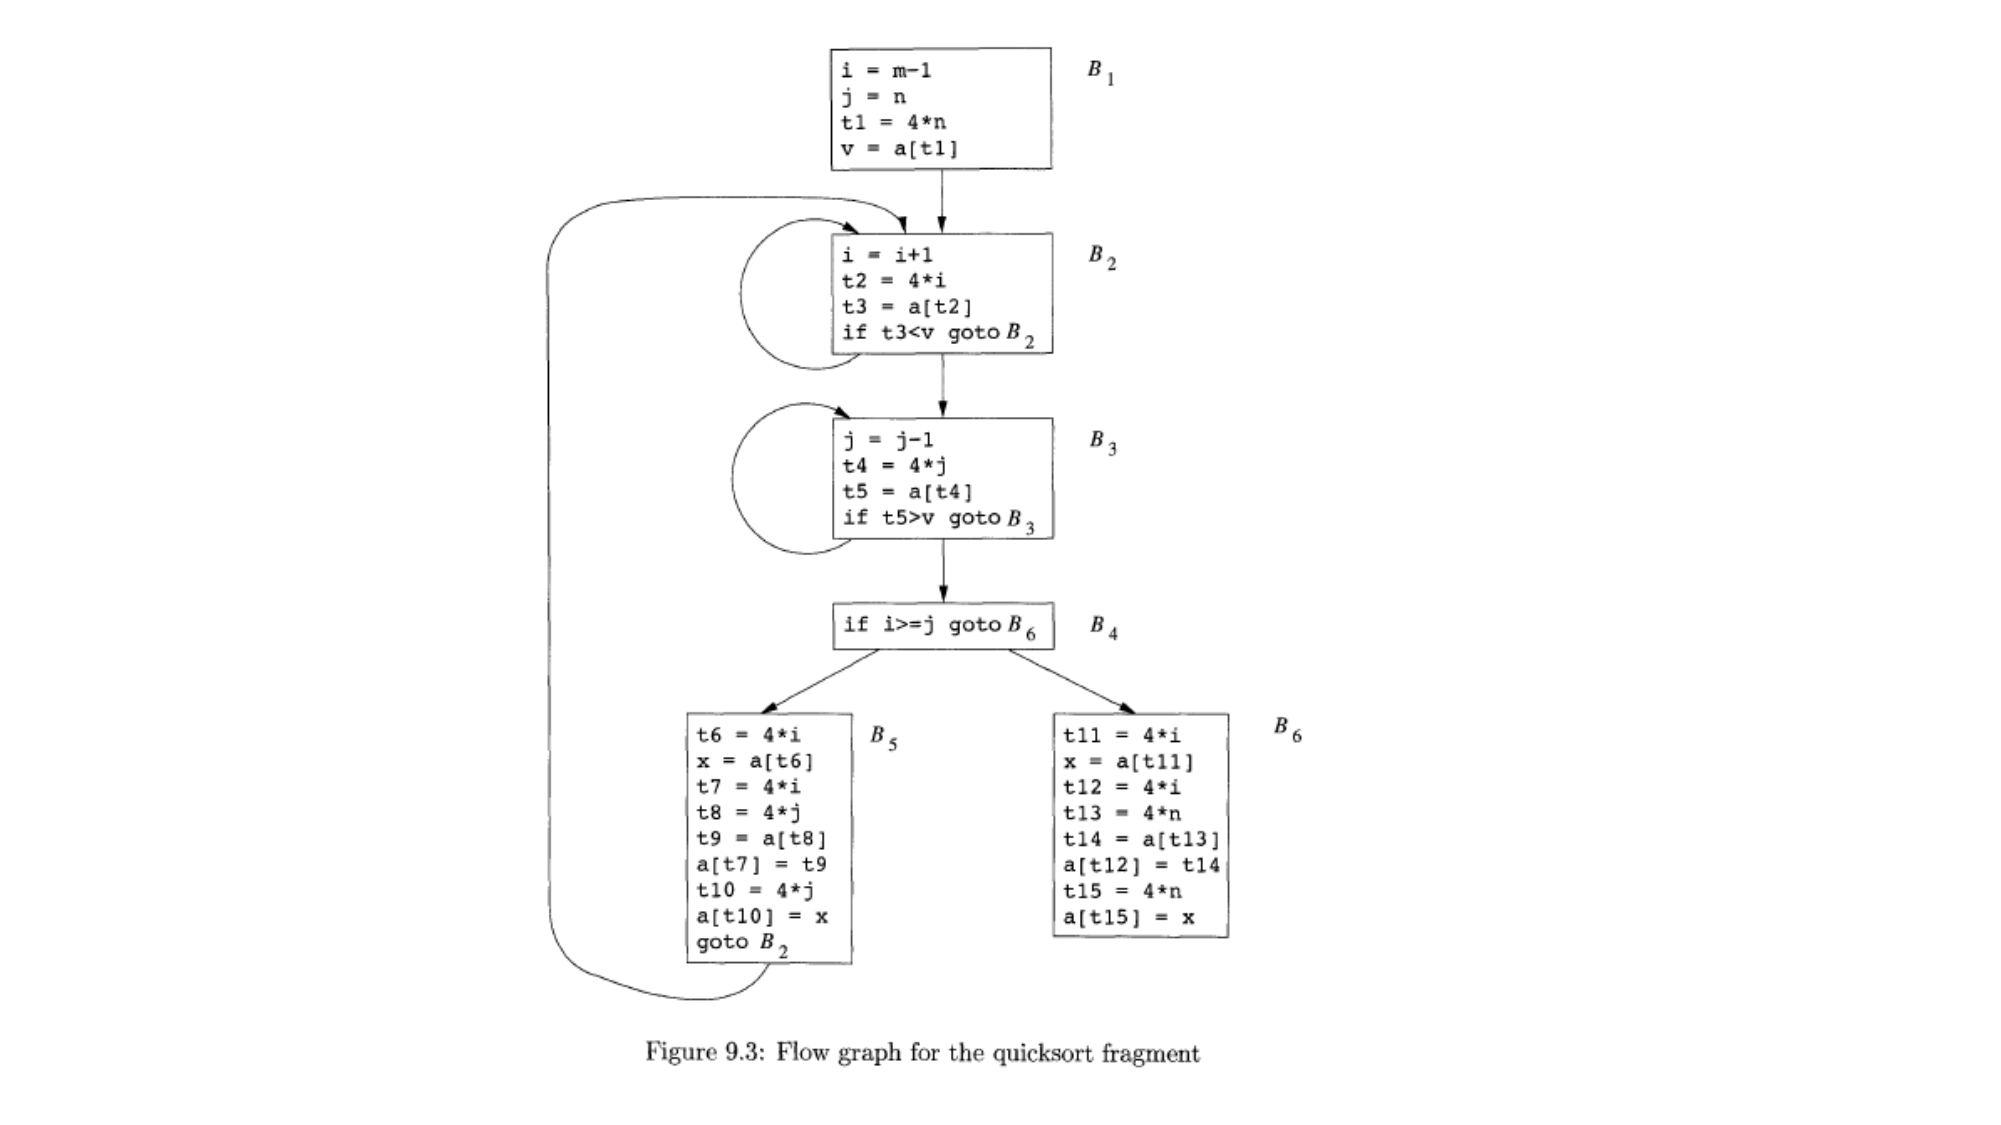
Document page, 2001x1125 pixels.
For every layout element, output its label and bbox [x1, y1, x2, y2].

picture [501, 0, 1342, 1086]
